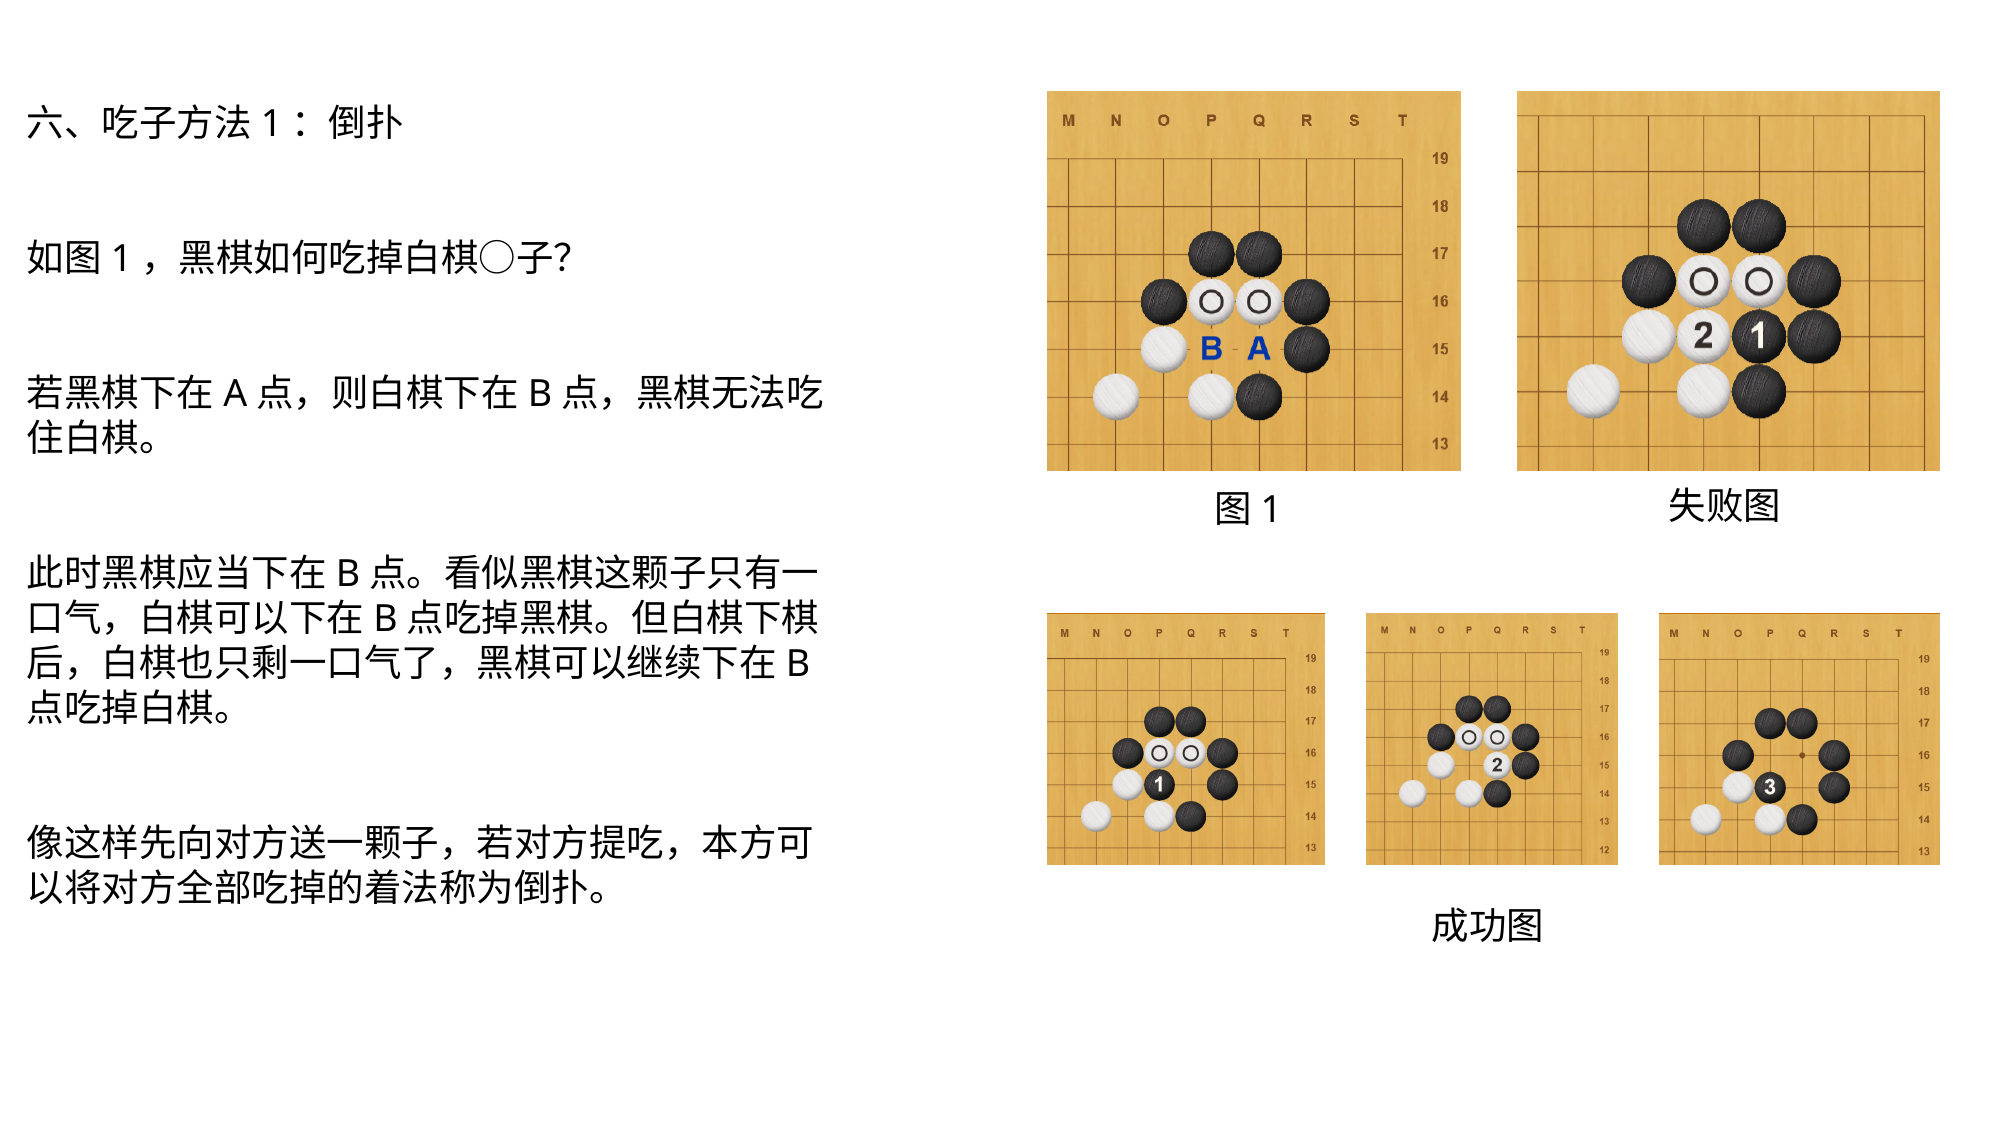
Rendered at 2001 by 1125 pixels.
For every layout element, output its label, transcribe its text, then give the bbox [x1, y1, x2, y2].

picture [1517, 91, 1940, 471]
text_box 失败图 [1653, 474, 1804, 535]
picture [1366, 613, 1618, 865]
picture [1047, 91, 1461, 471]
text_box 六、吃子方法1：倒扑 如图1，黑棋如何吃掉白棋○子？ 若黑棋下在A点，则白棋下在B点，黑棋无法吃住白棋。 此时黑棋应当下在B点。看似黑棋这颗子只有一口气，白棋可以下在B点吃掉黑棋。但白棋下棋后，白棋也只剩一口气了，黑棋可以继续下在B点吃掉白棋。 像这样先向对方送一颗子，若对方提吃，本方可以将对方全部吃掉的着法称为倒扑。 [12, 91, 854, 961]
picture [1659, 613, 1940, 865]
text_box 成功图 [1416, 894, 1567, 955]
picture [1047, 613, 1325, 865]
text_box 图1 [1199, 477, 1308, 538]
